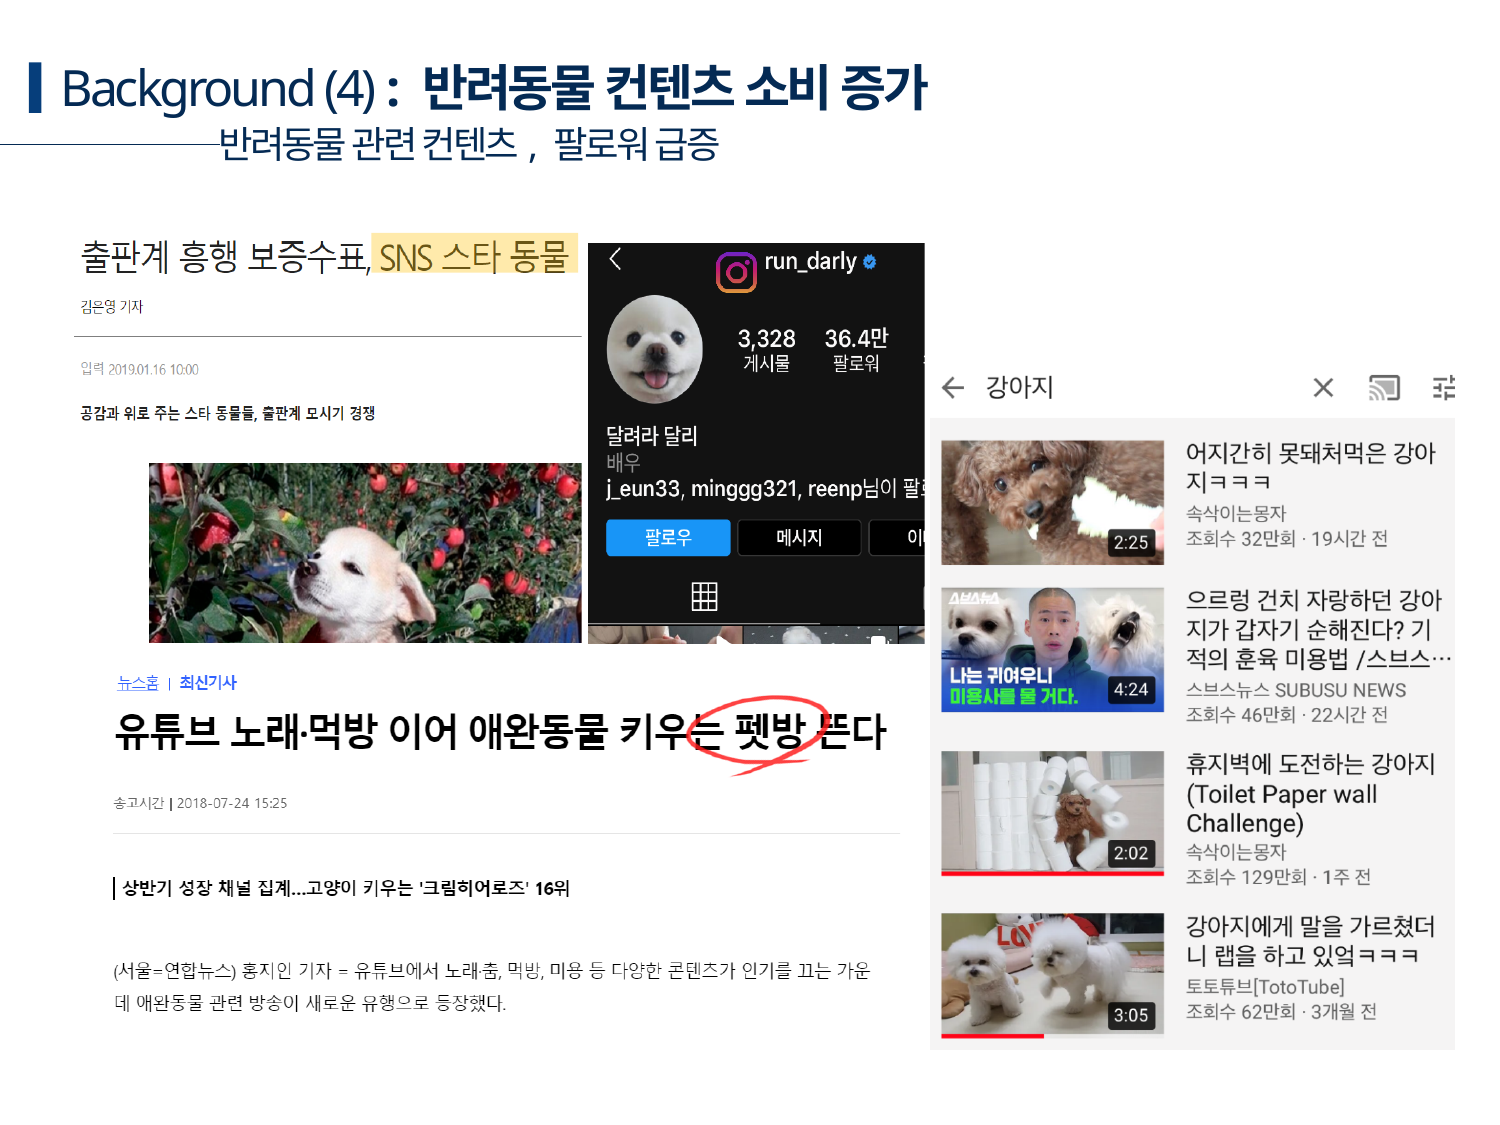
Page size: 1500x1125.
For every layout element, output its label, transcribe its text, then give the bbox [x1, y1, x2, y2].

picture [105, 656, 901, 1034]
picture [929, 355, 1455, 1050]
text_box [28, 49, 943, 126]
picture [74, 210, 582, 644]
picture [587, 243, 925, 644]
text_box 반려동물 관련 컨텐츠, 팔로워 급증 [204, 126, 736, 174]
